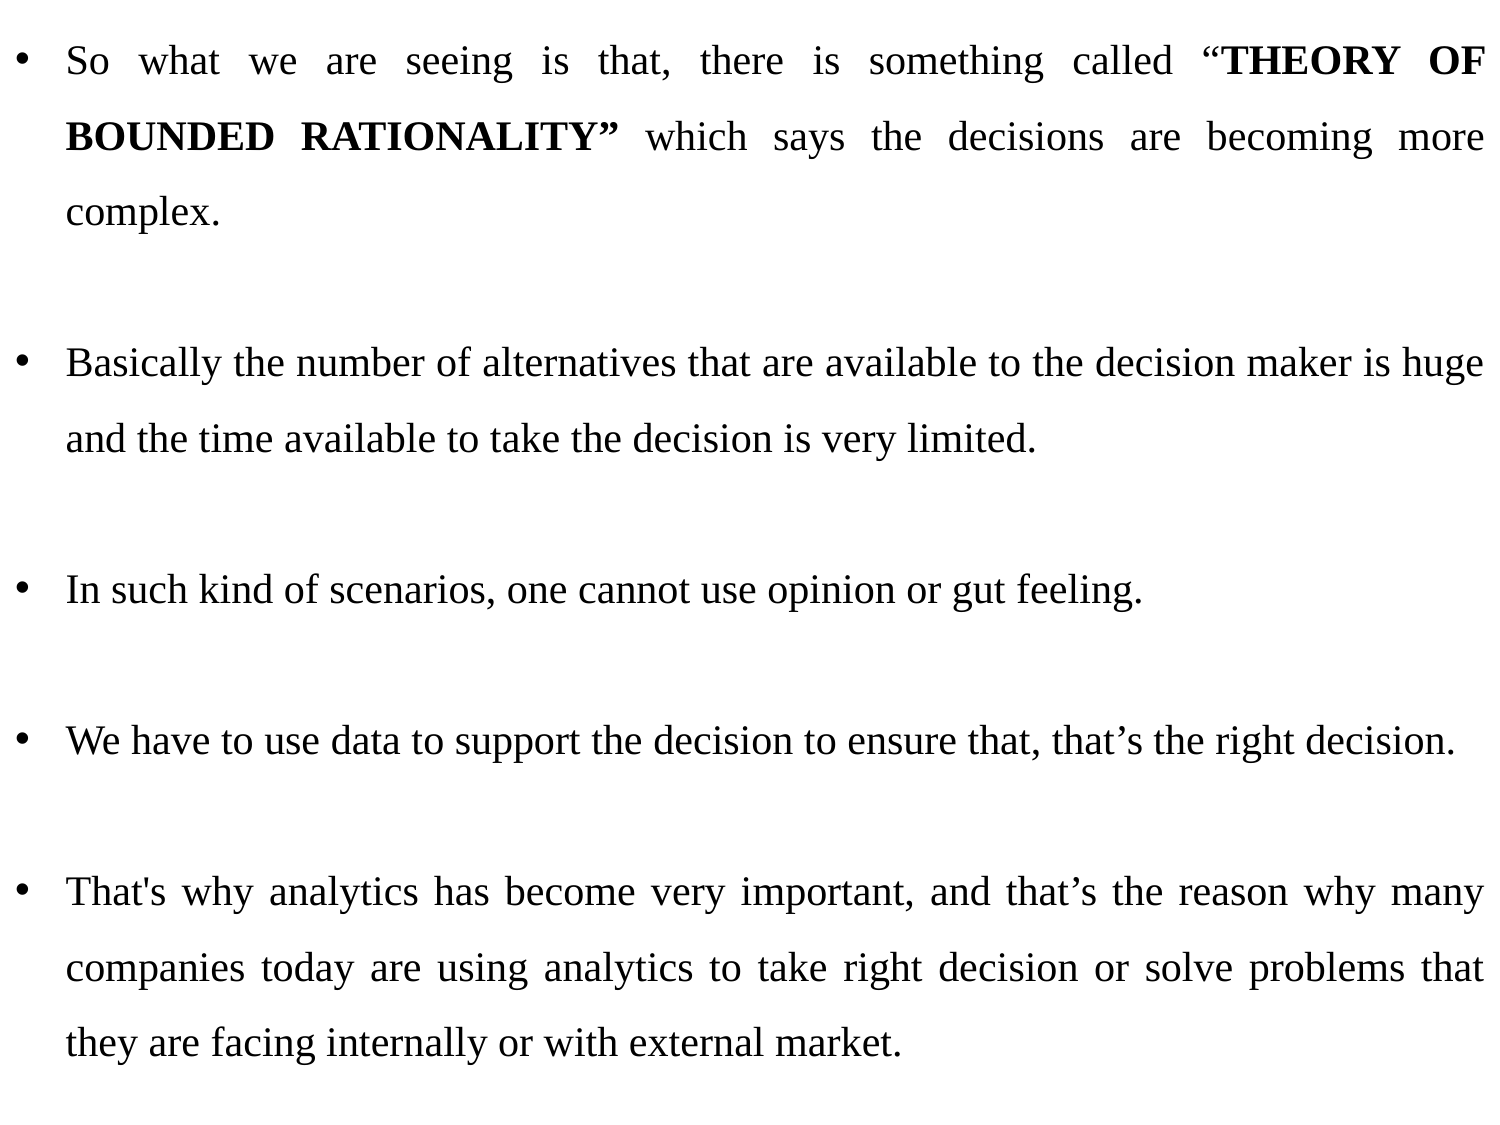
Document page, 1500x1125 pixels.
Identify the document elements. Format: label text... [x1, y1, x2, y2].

list So what we are seeing is that, there is something called “THEORY OF BOUNDED RATIONALITY” which says the decisions are becoming more complex. Basically the number of alternatives that are available to the decision maker is huge and the time available to take the decision is very limited. In such kind of scenarios, one cannot use opinion or gut feeling. We have to use data to support the decision to ensure that, that’s the right decision. That's why analytics has become very important, and that’s the reason why many companies today are using analytics to take right decision or solve problems that they are facing internally or with external market. [0, 0, 1500, 1125]
